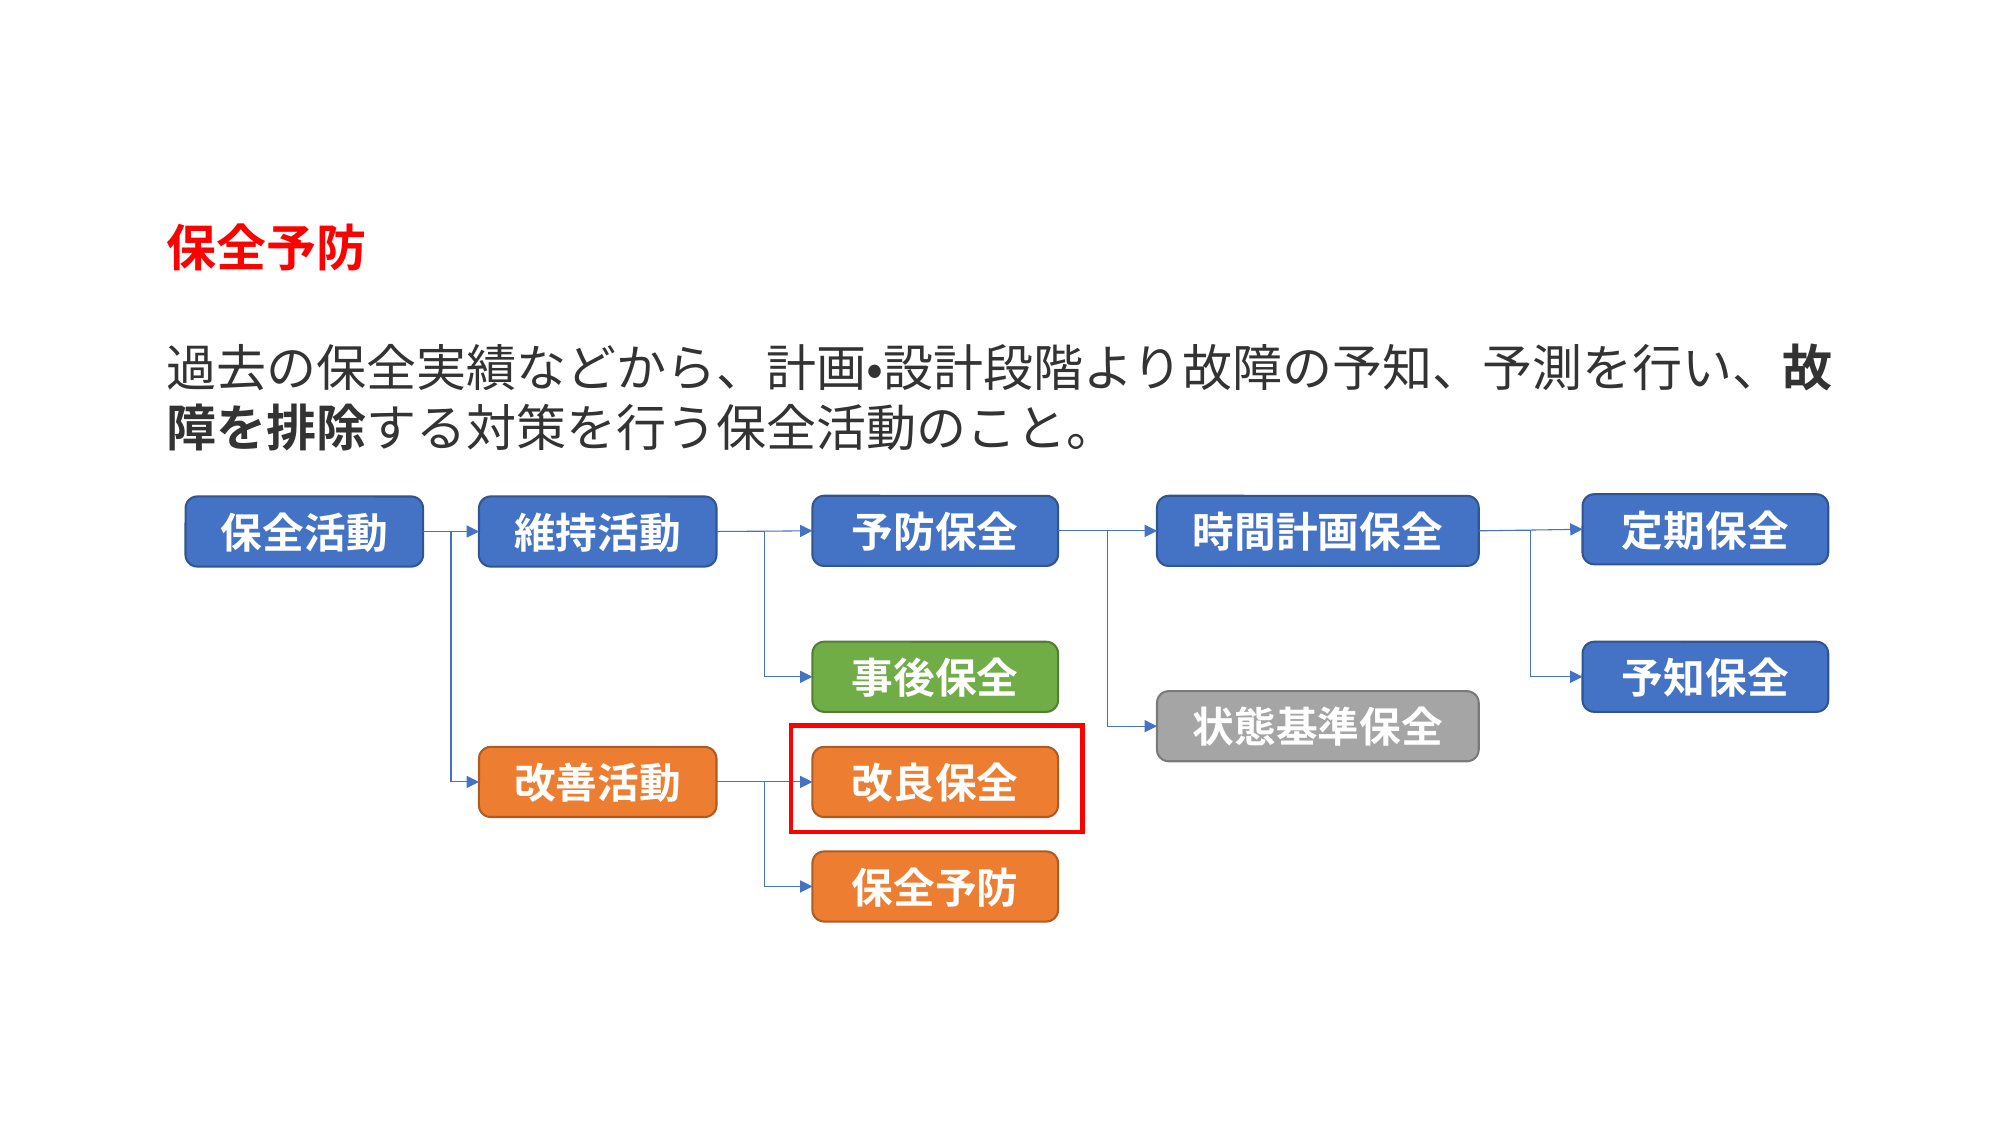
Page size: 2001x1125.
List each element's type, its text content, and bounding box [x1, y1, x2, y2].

text_box 保全予防 過去の保全実績などから、計画・設計段階より故障の予知、予測を行い、故障を排除する対策を行う保全活動のこと。 [151, 208, 1865, 464]
text_box 改善活動 [477, 745, 718, 819]
text_box 事後保全 [811, 640, 1058, 713]
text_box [716, 531, 813, 677]
text_box 保全活動 [184, 495, 425, 568]
text_box 維持活動 [477, 495, 718, 568]
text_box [716, 783, 813, 887]
text_box 保全予防 [811, 850, 1060, 923]
text_box 定期保全 [1581, 493, 1830, 566]
text_box [790, 724, 1084, 833]
text_box 時間計画保全 [1155, 494, 1480, 567]
text_box 状態基準保全 [1155, 690, 1480, 763]
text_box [422, 531, 479, 782]
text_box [1058, 530, 1158, 727]
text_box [1478, 530, 1583, 677]
text_box 予防保全 [811, 494, 1060, 567]
text_box 予知保全 [1581, 640, 1830, 713]
